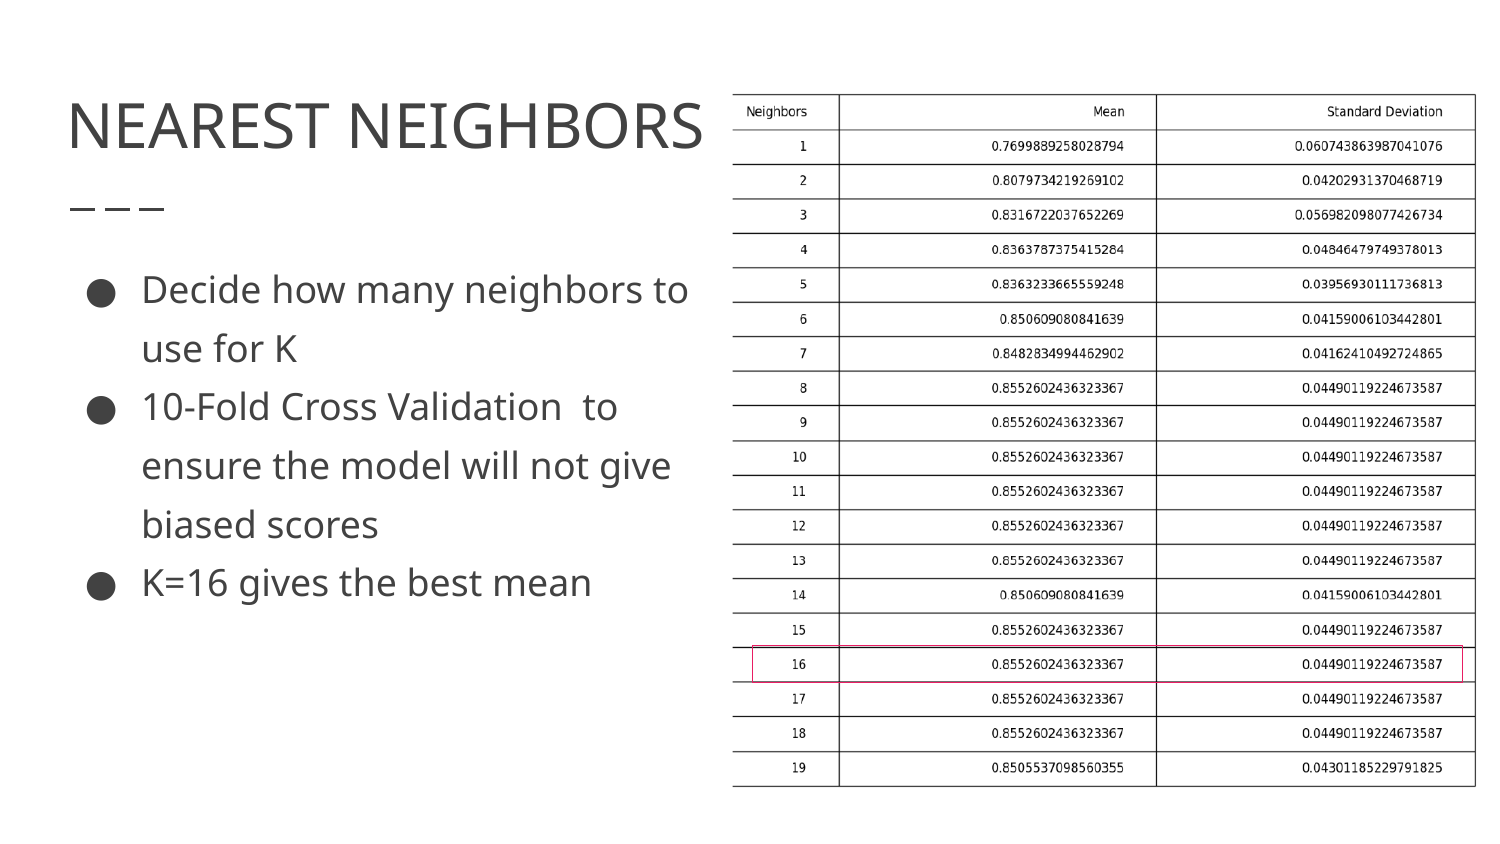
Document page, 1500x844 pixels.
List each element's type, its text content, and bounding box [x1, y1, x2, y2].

picture [732, 91, 1483, 795]
title NEAREST NEIGHBORS [51, 61, 1449, 182]
list Decide how many neighbors to use for K 10-Fold Cross Validation to ensure the model will not give biased scores K=16 gives the best mean [51, 240, 727, 750]
